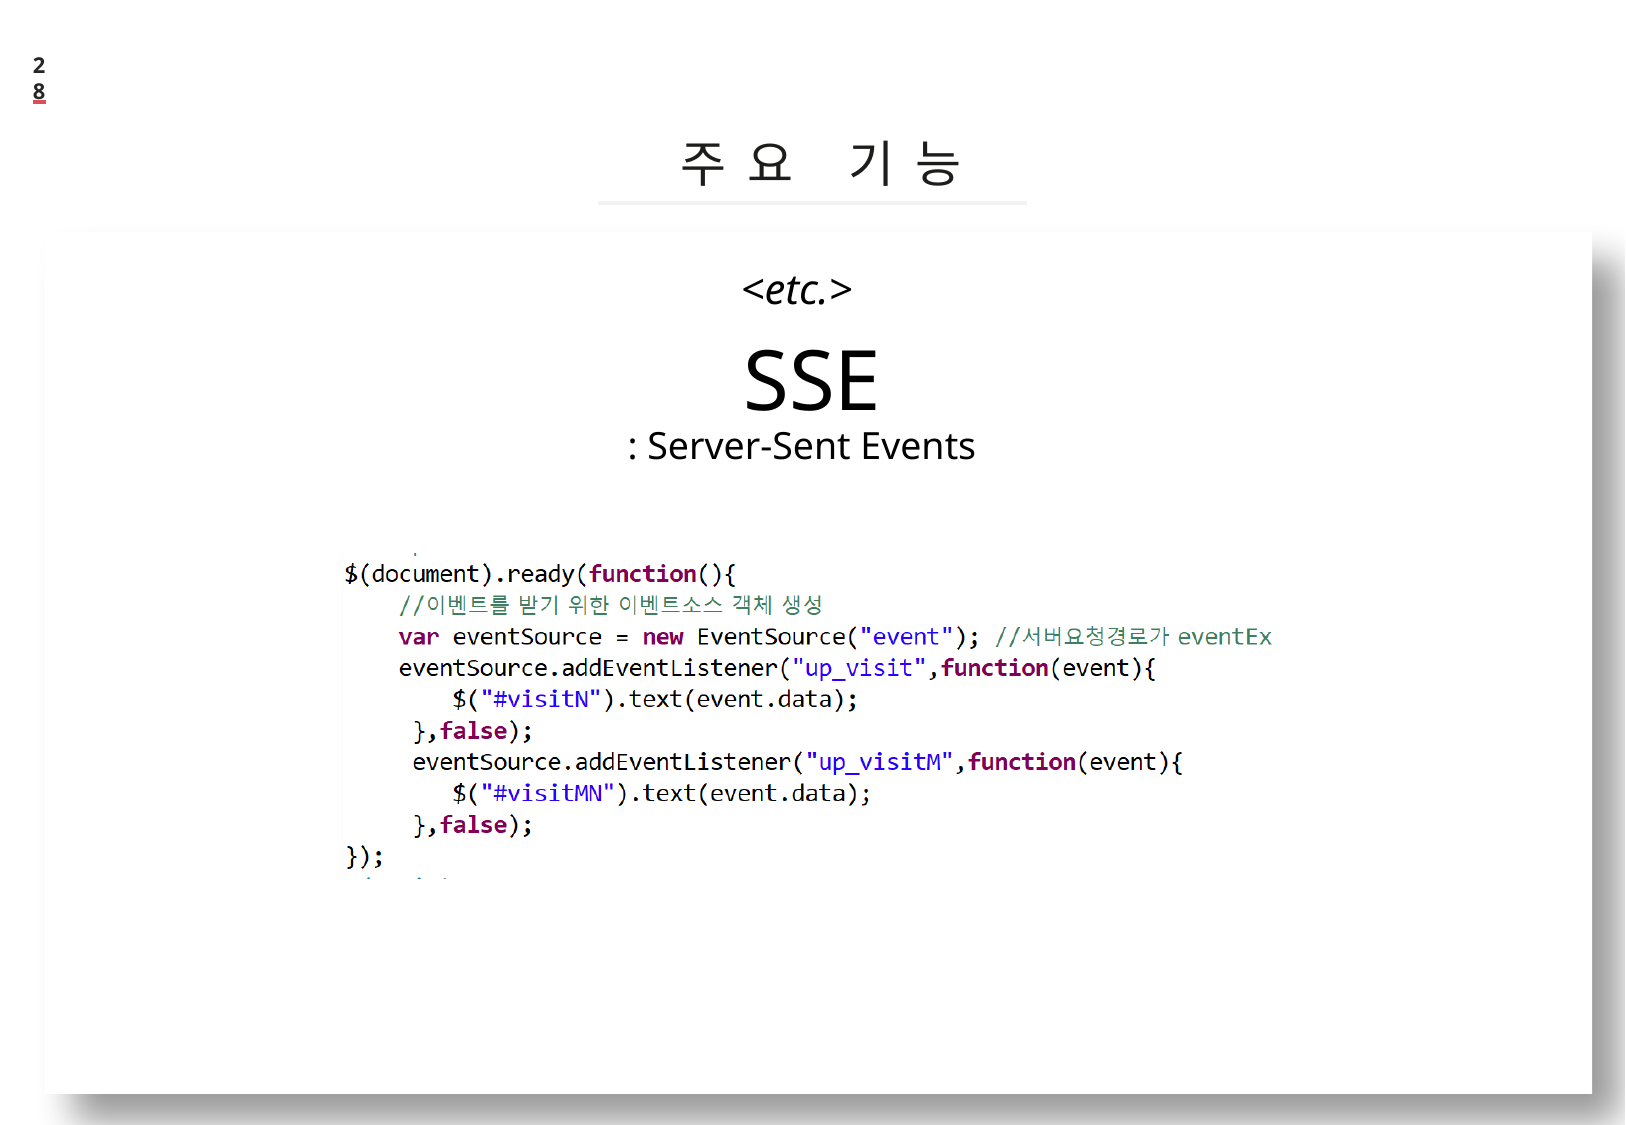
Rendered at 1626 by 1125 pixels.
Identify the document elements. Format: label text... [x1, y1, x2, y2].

text_box [43, 230, 1594, 1096]
picture [336, 552, 1289, 879]
text_box : Server-Sent Events [612, 414, 1025, 510]
text_box SSE [728, 320, 897, 414]
text_box <etc.> [725, 255, 891, 321]
text_box 28 [32, 42, 57, 114]
text_box 주요 기능 [225, 134, 1417, 192]
